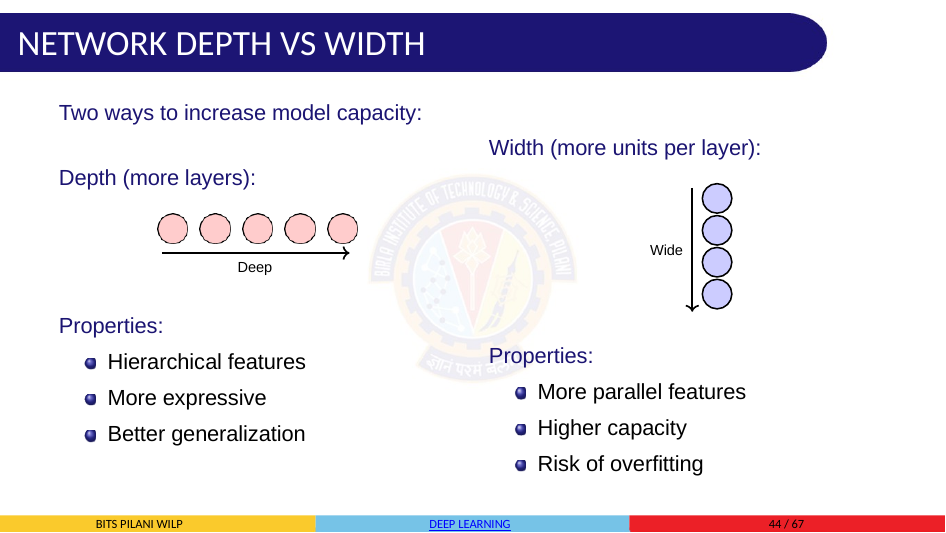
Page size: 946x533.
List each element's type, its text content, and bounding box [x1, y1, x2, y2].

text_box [156, 212, 358, 260]
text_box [685, 183, 733, 312]
picture [0, 13, 945, 515]
text_box Properties: Hierarchical features More expressive Better generalization [56, 299, 316, 447]
text_box Two ways to increase model capacity: Width (more units per layer): Depth (more layers): [56, 87, 773, 190]
text_box Wide [647, 238, 680, 258]
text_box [83, 357, 96, 443]
text_box Properties: More parallel features Higher capacity Risk of overfitting [486, 329, 756, 477]
text_box Deep [235, 268, 276, 276]
title Network Depth vs Width [15, 17, 886, 110]
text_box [0, 515, 946, 531]
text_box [513, 387, 526, 473]
